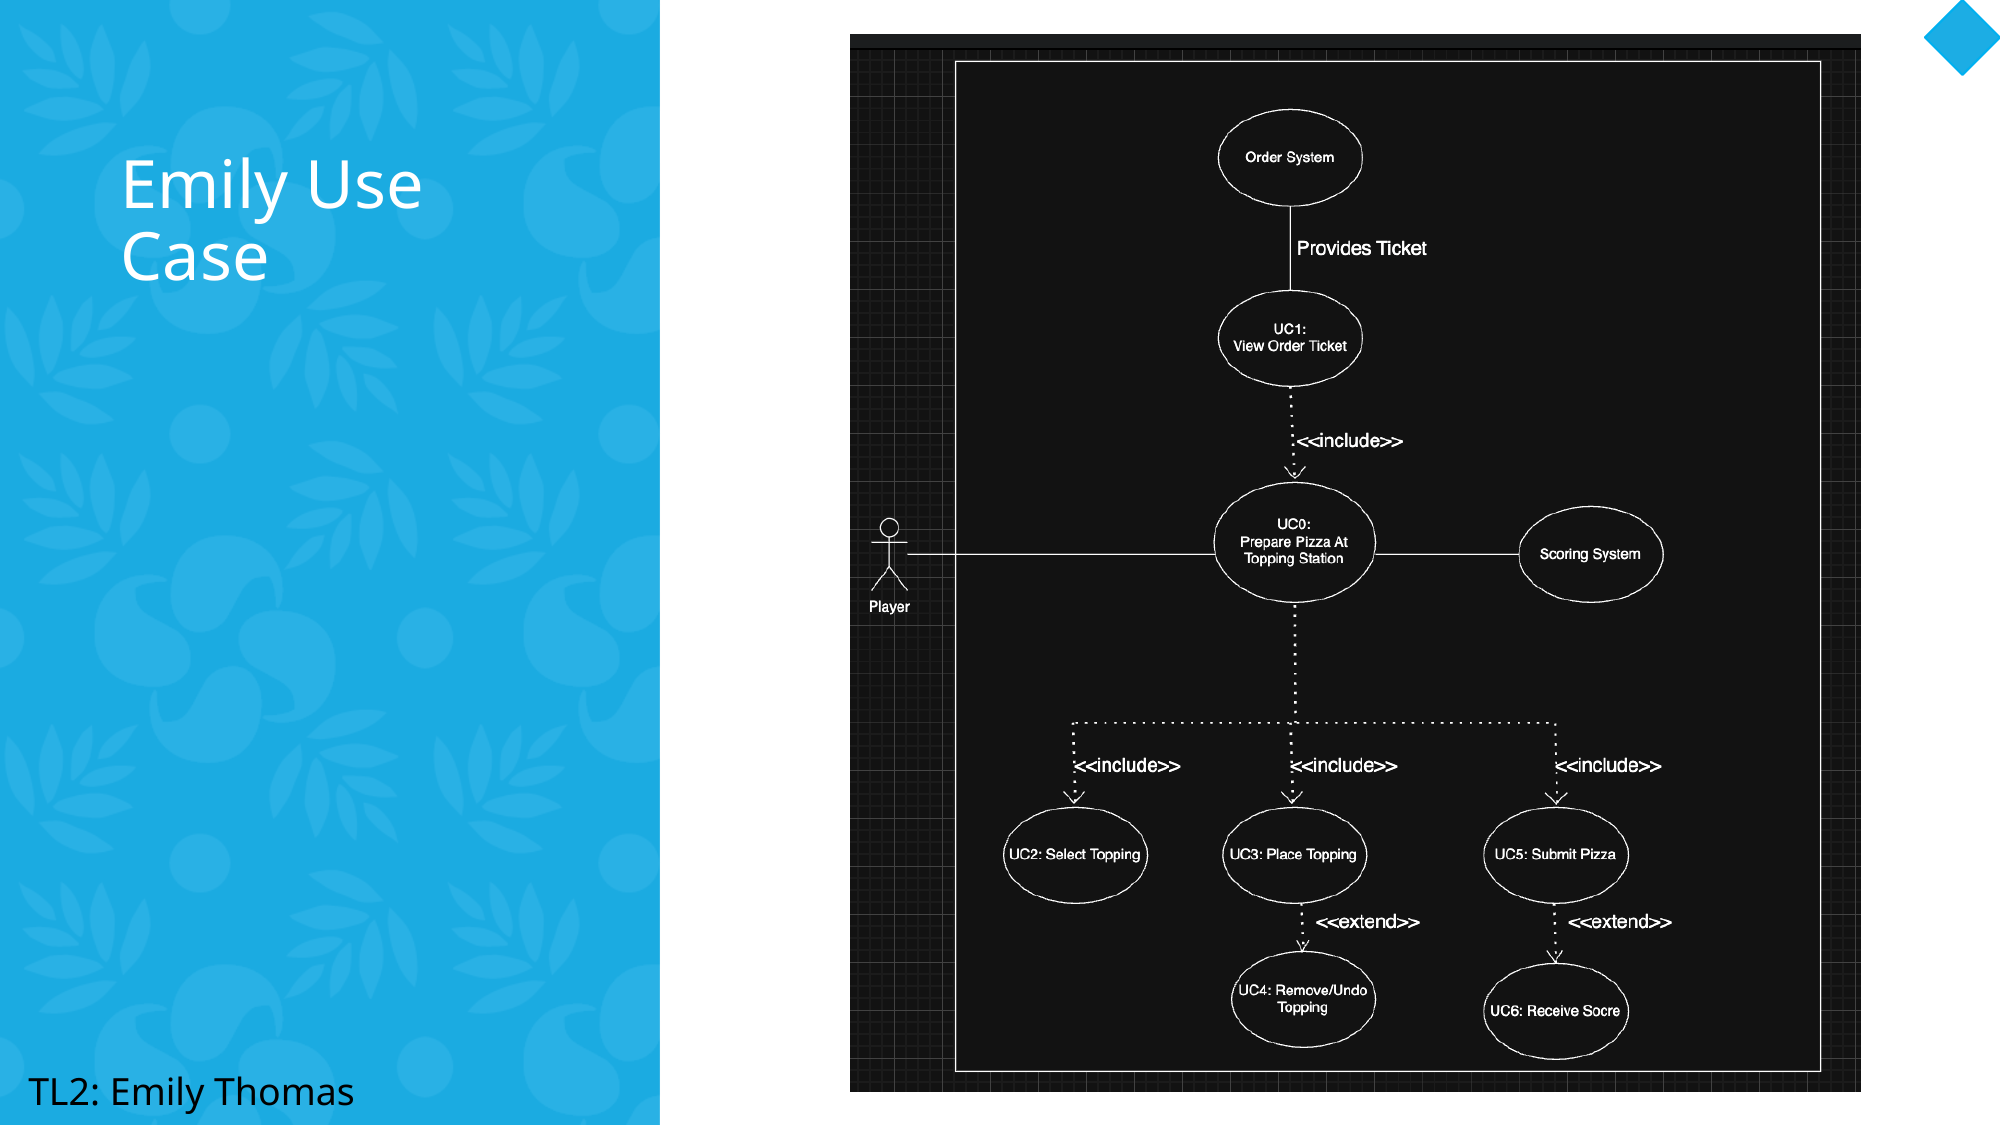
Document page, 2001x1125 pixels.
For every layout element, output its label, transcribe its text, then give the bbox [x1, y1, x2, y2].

text_box [0, 0, 661, 1125]
text_box TL2: Emily Thomas [13, 1060, 500, 1121]
text_box [1924, 0, 2000, 76]
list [850, 34, 1860, 1092]
text_box [661, 0, 2000, 1125]
title Emily Use Case [105, 105, 580, 340]
